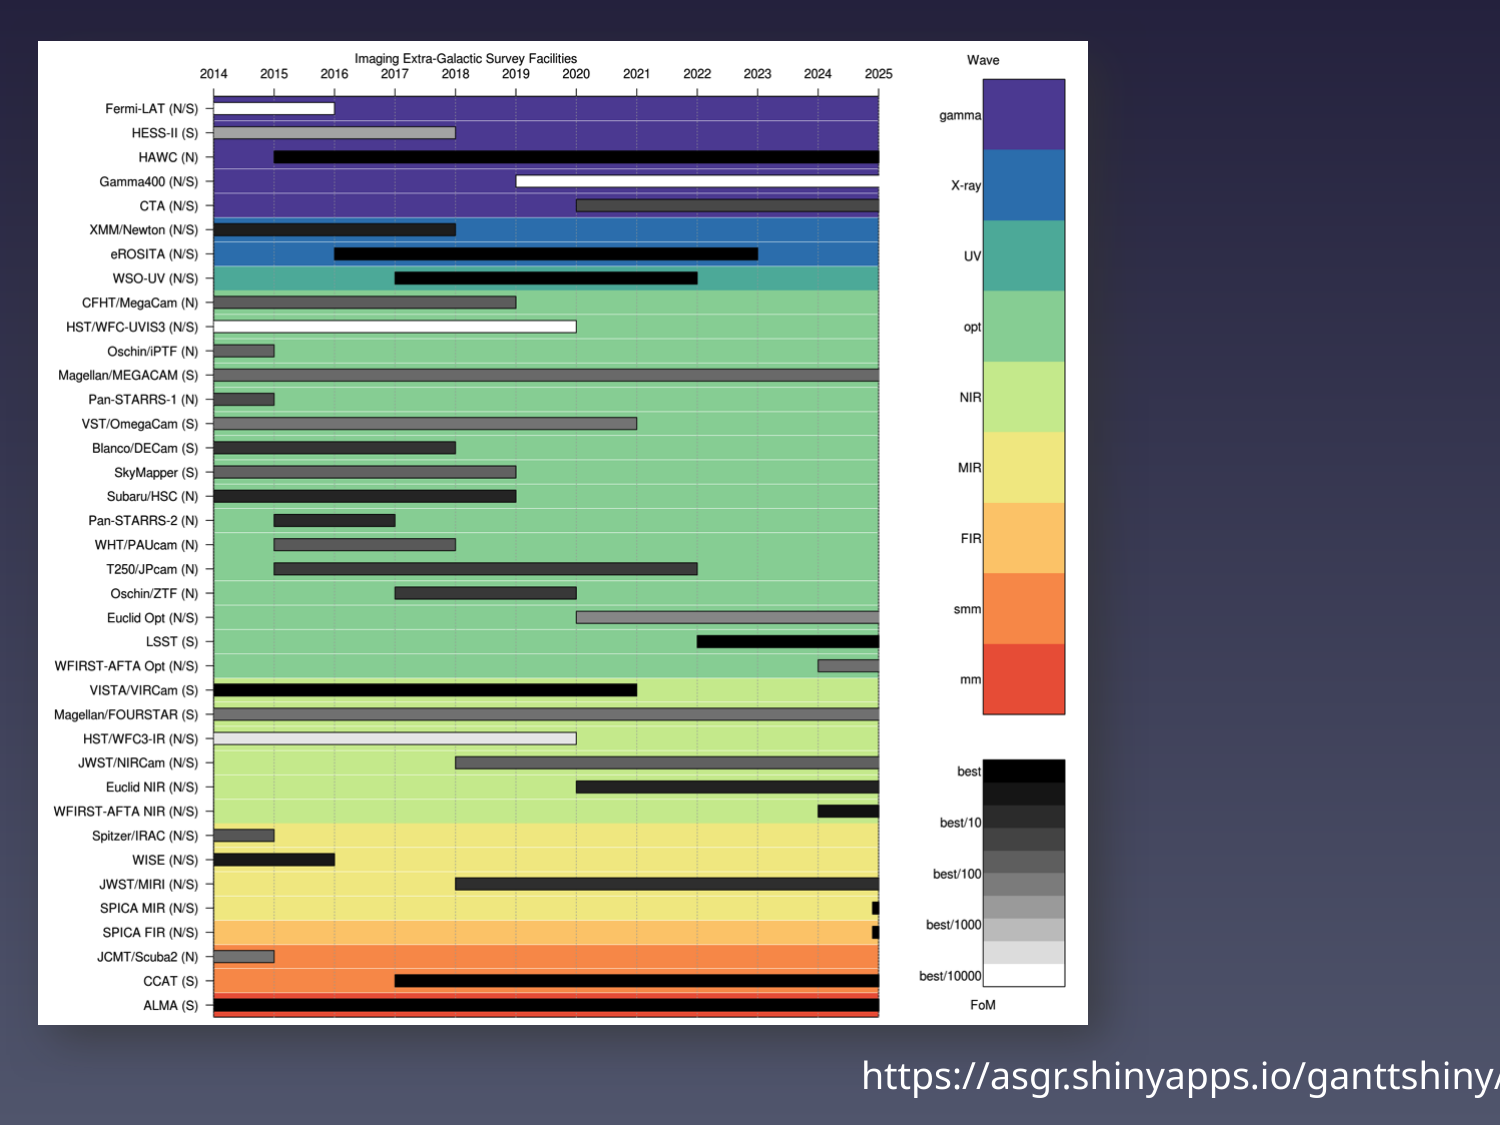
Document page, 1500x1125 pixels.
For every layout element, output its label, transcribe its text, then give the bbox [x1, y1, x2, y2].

picture [38, 41, 1088, 1026]
text_box https://asgr.shinyapps.io/ganttshiny/ [846, 1044, 1500, 1105]
